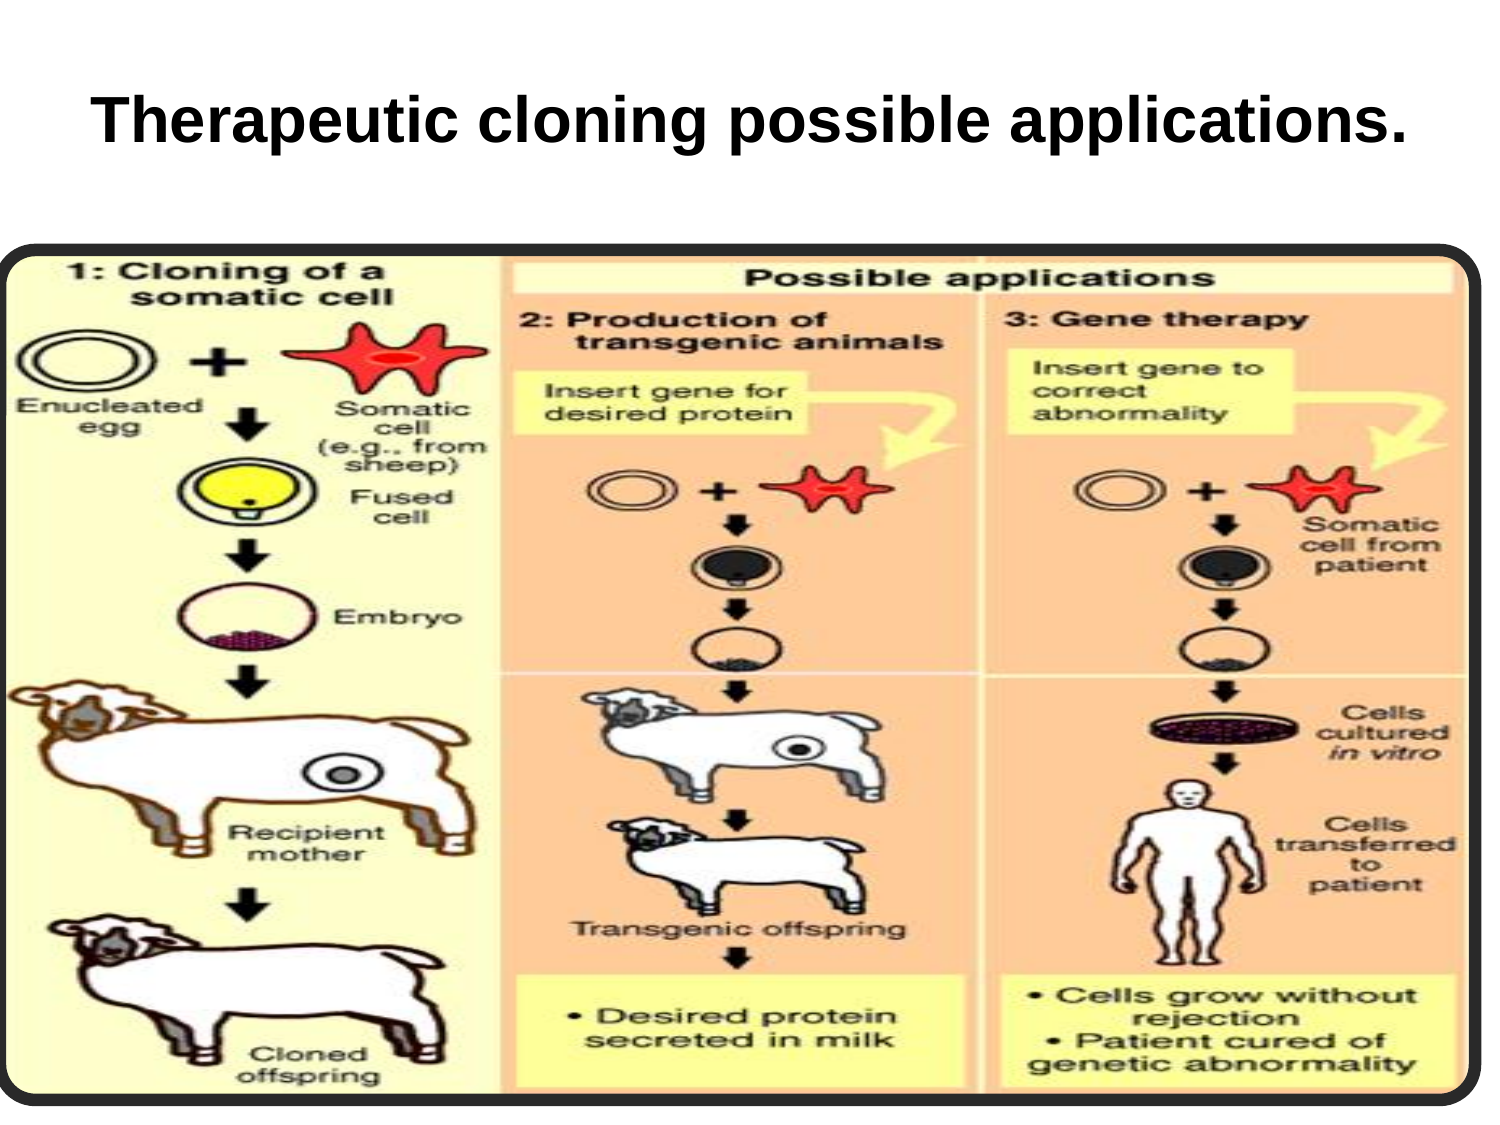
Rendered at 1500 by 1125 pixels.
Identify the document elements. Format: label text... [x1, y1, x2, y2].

picture [0, 249, 1475, 1100]
title Therapeutic cloning possible applications. [75, 43, 1425, 200]
